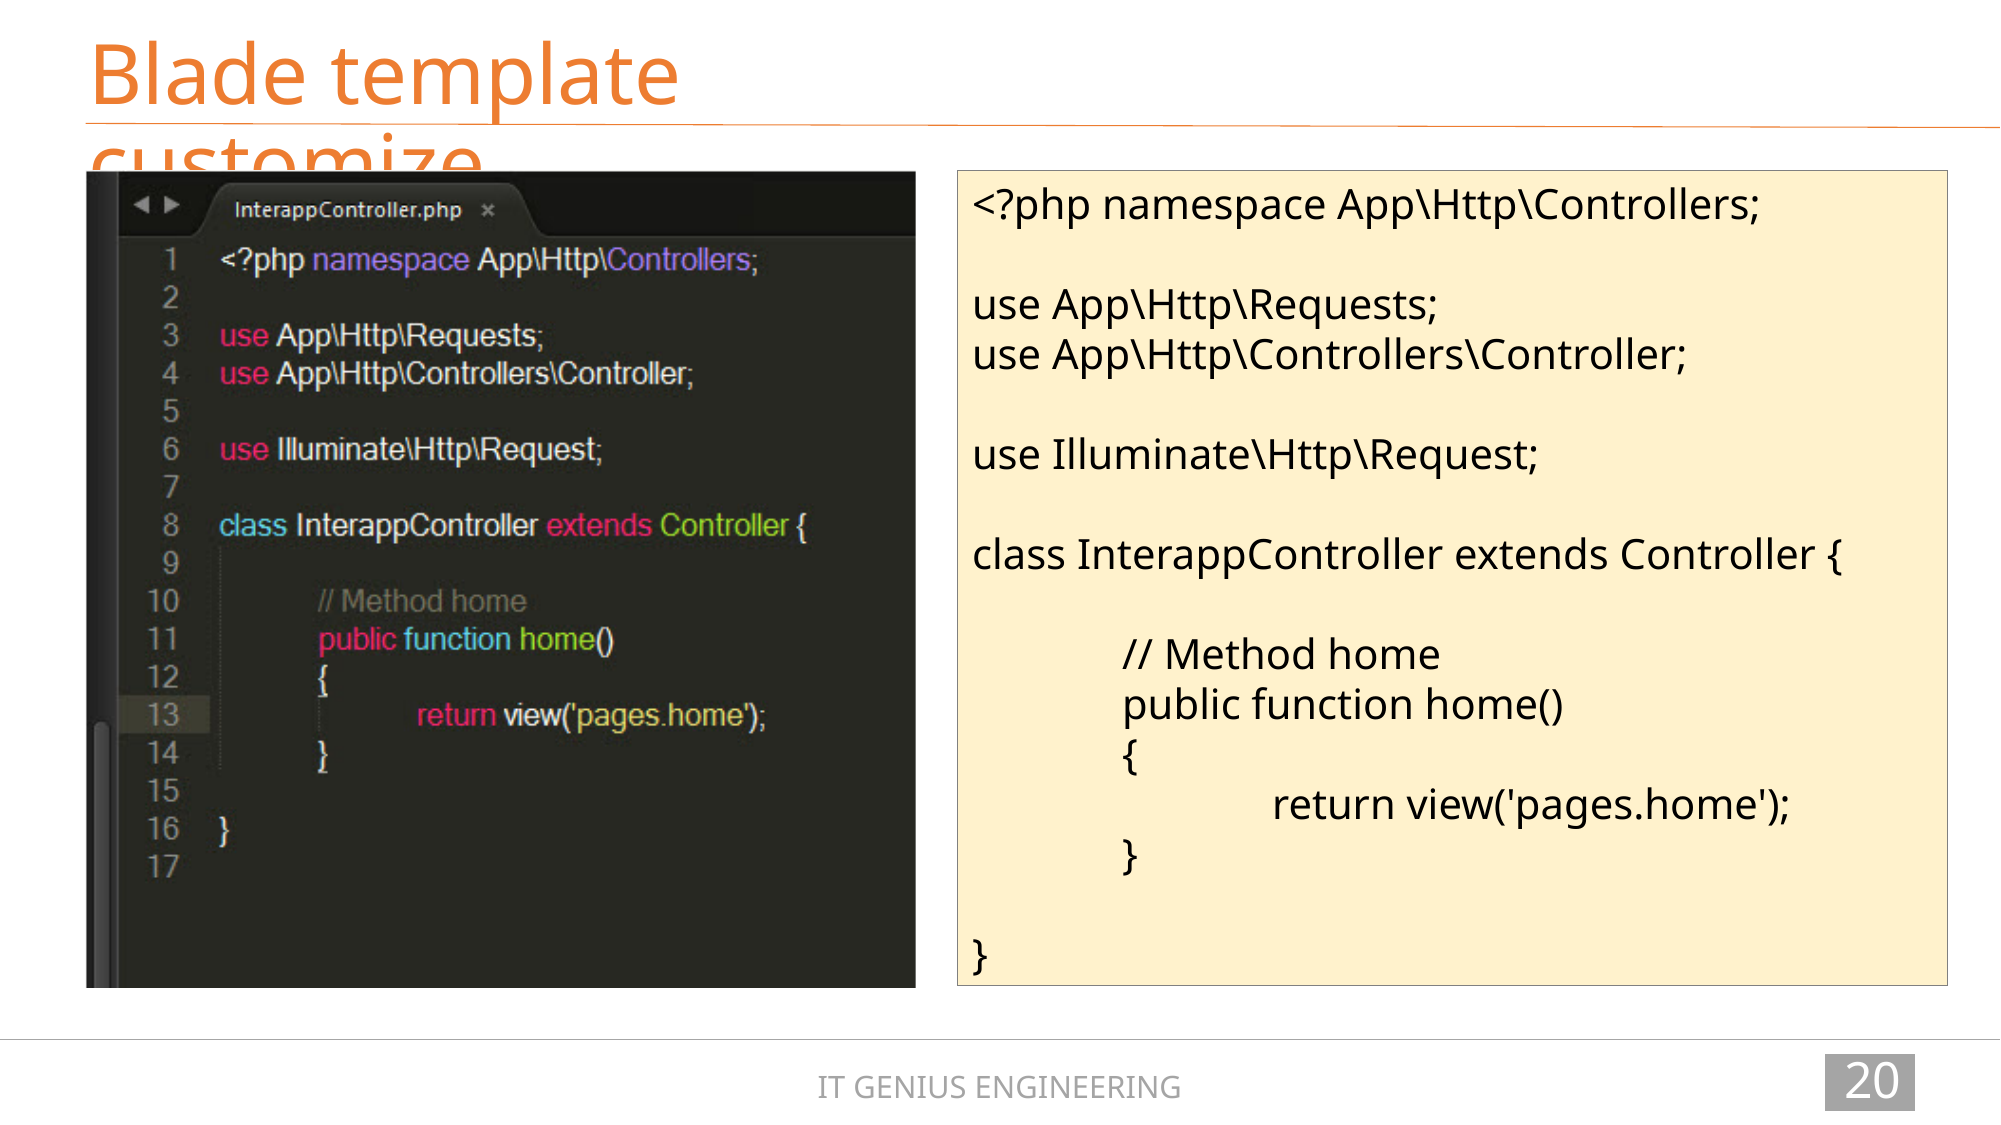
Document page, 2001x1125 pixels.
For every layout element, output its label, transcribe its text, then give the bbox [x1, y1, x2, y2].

text_box IT GENIUS ENGINEERING [576, 1064, 1424, 1113]
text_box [85, 123, 2000, 128]
slide_number 20 [1822, 1051, 1918, 1114]
subtitle Blade template customize [73, 25, 936, 137]
text_box <?php namespace App\Http\Controllers; use App\Http\Requests; use App\Http\Controllers\Controller; use Illuminate\Http\Request; class InterappController extends Controller { // Method home public function home() { return view('pages.home'); } } [957, 170, 1948, 986]
picture [85, 170, 916, 988]
